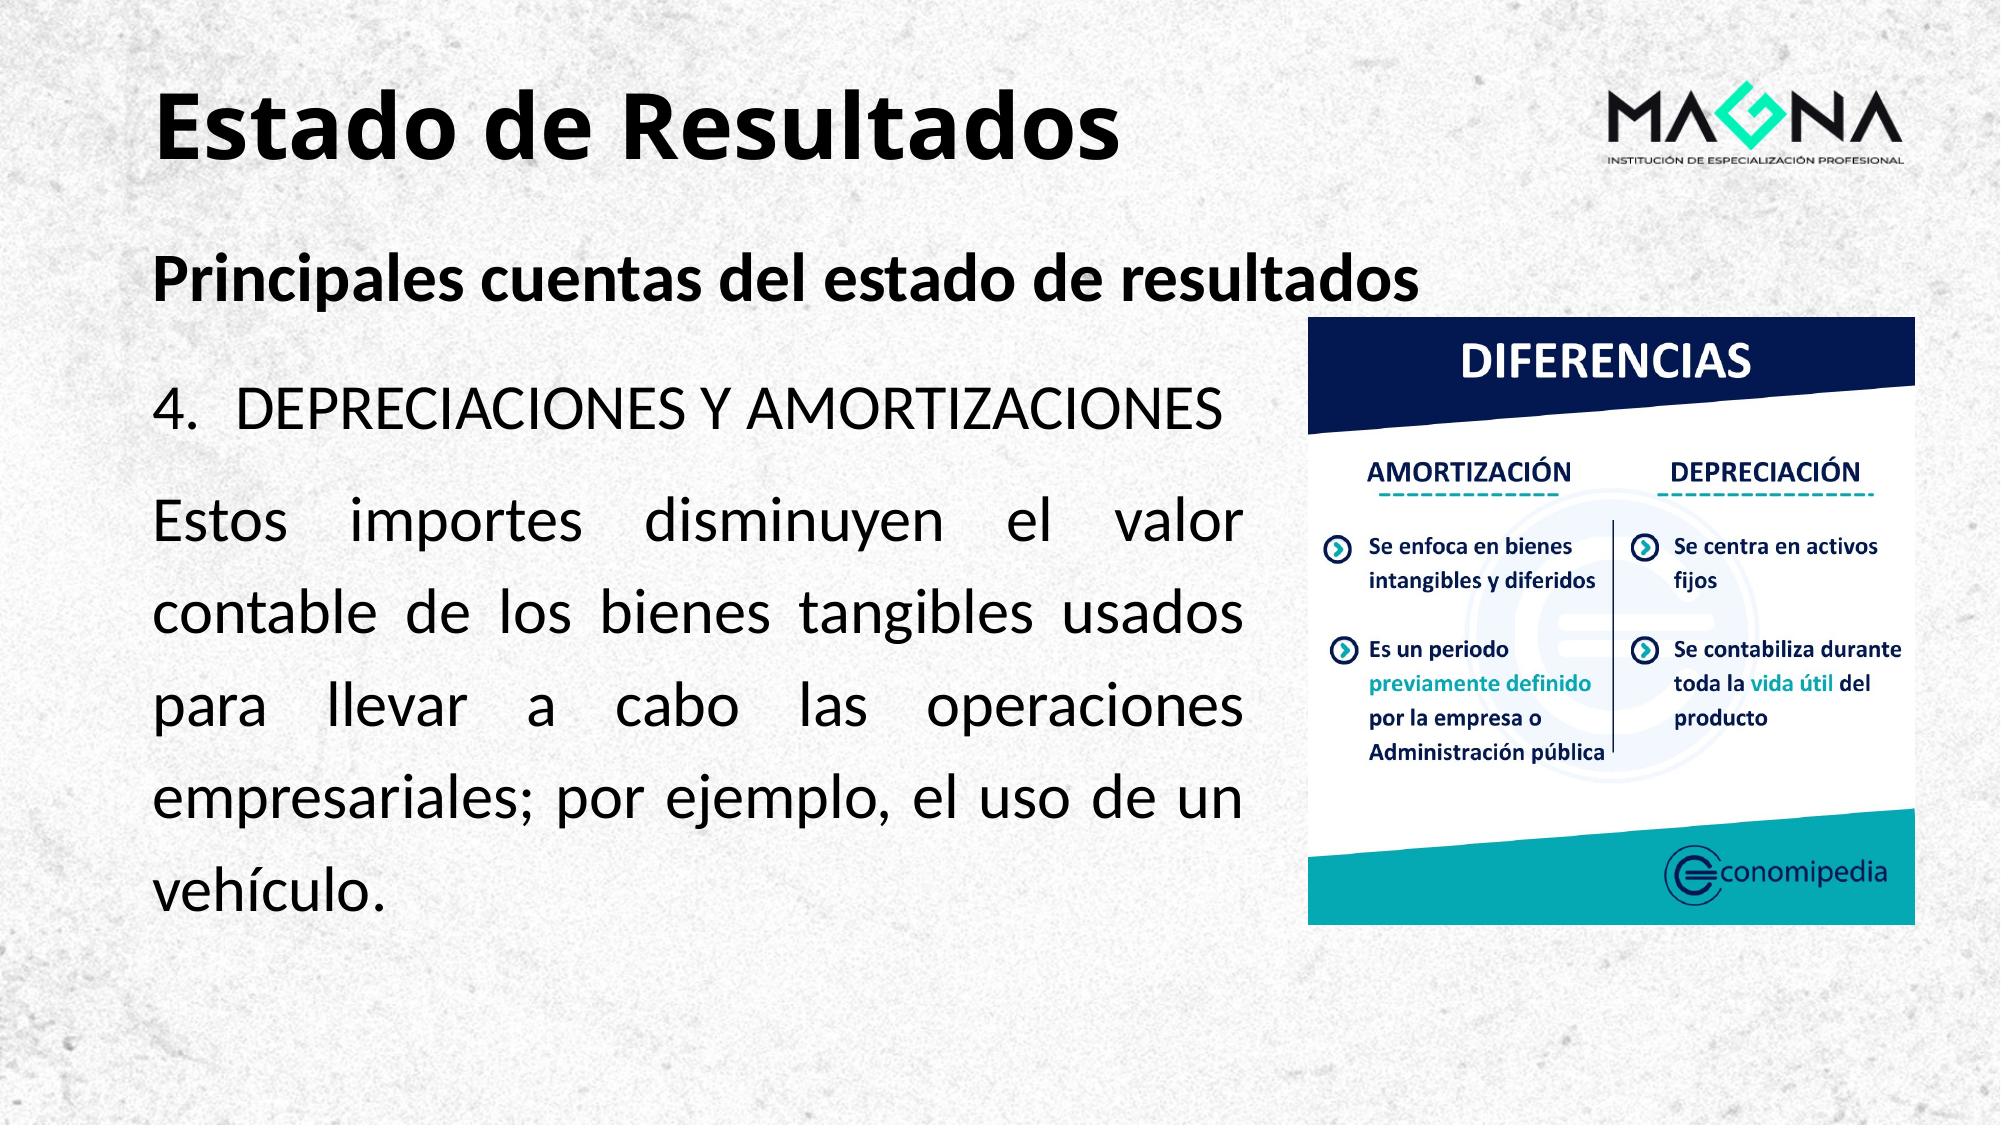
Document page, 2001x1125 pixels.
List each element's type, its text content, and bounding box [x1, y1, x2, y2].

list Principales cuentas del estado de resultados [137, 207, 1833, 324]
picture [0, 0, 2001, 1125]
text_box DEPRECIACIONES Y AMORTIZACIONES Estos importes disminuyen el valor contable de los bienes tangibles usados para llevar a cabo las operaciones empresariales; por ejemplo, el uso de un vehículo. [137, 342, 1261, 1002]
title Estado de Resultados [137, 59, 1348, 201]
